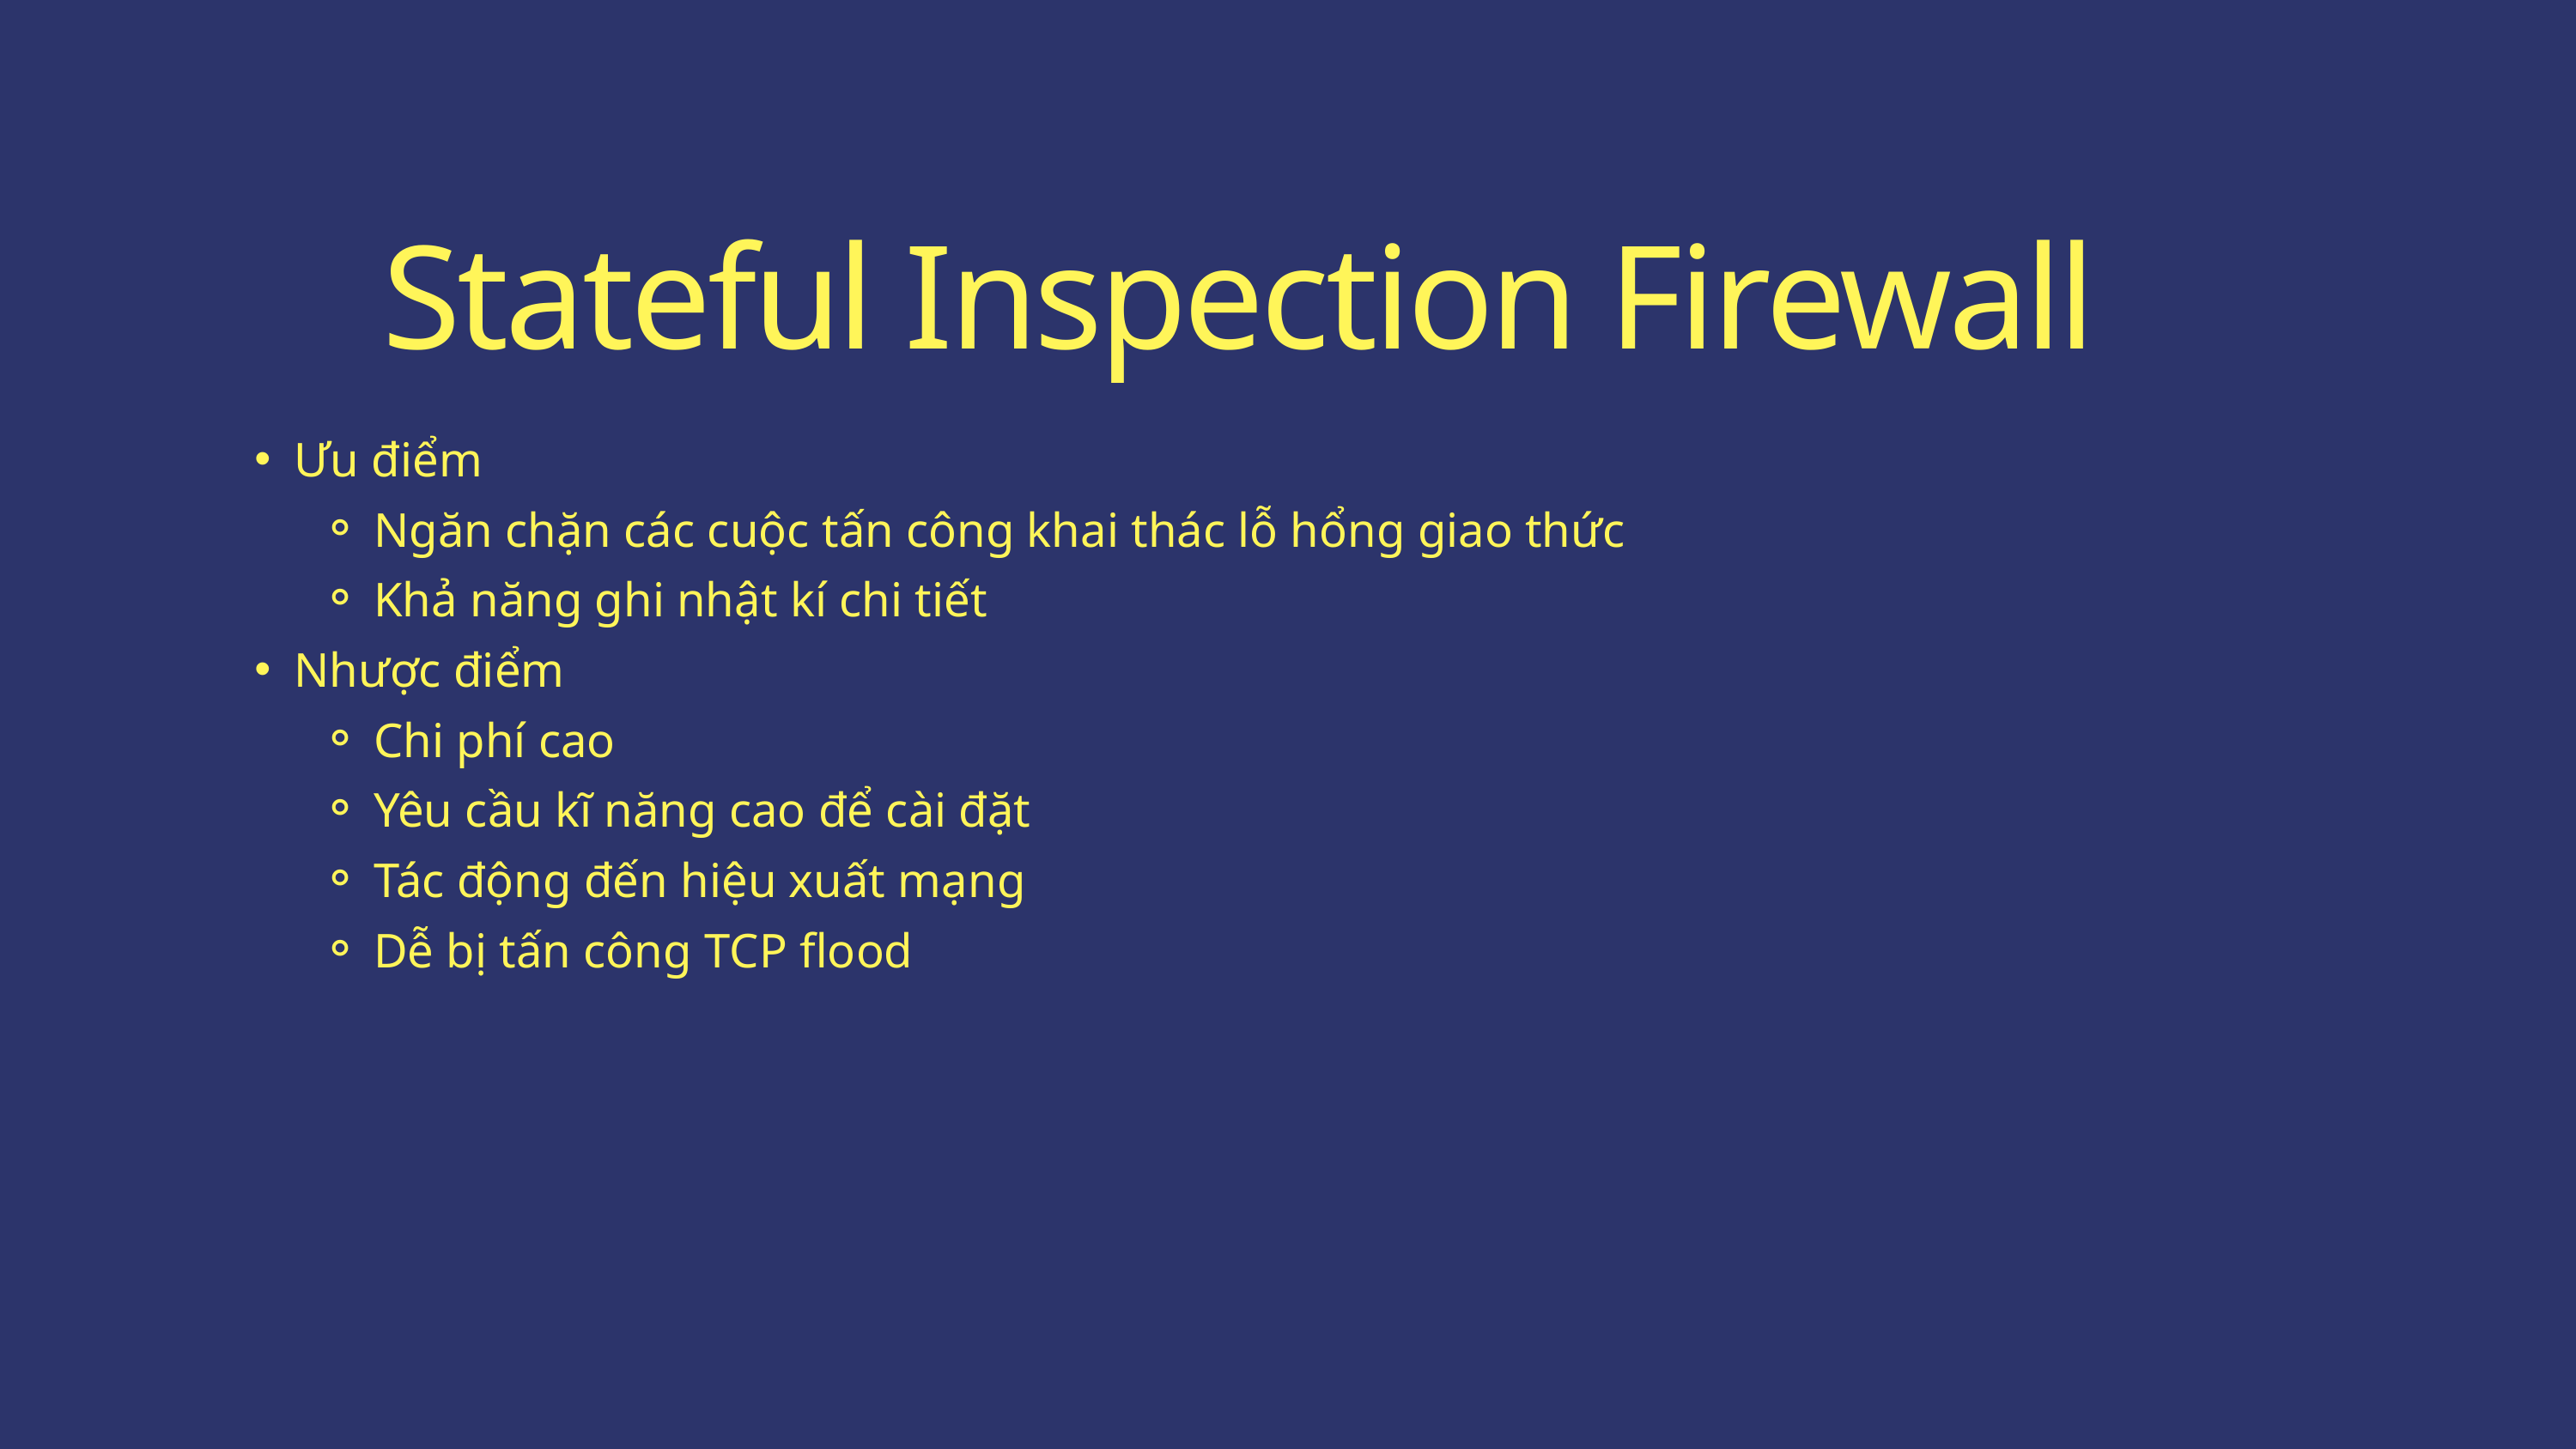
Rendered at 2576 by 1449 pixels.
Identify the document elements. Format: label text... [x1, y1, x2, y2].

text_box Stateful Inspection Firewall [176, 205, 2302, 378]
text_box Ưu điểm Ngăn chặn các cuộc tấn công khai thác lỗ hổng giao thức Khả năng ghi nhật kí chi tiết Nhược điểm Chi phí cao Yêu cầu kĩ năng cao để cài đặt Tác động đến hiệu xuất mạng Dễ bị tấn công TCP flood [215, 415, 2319, 1047]
